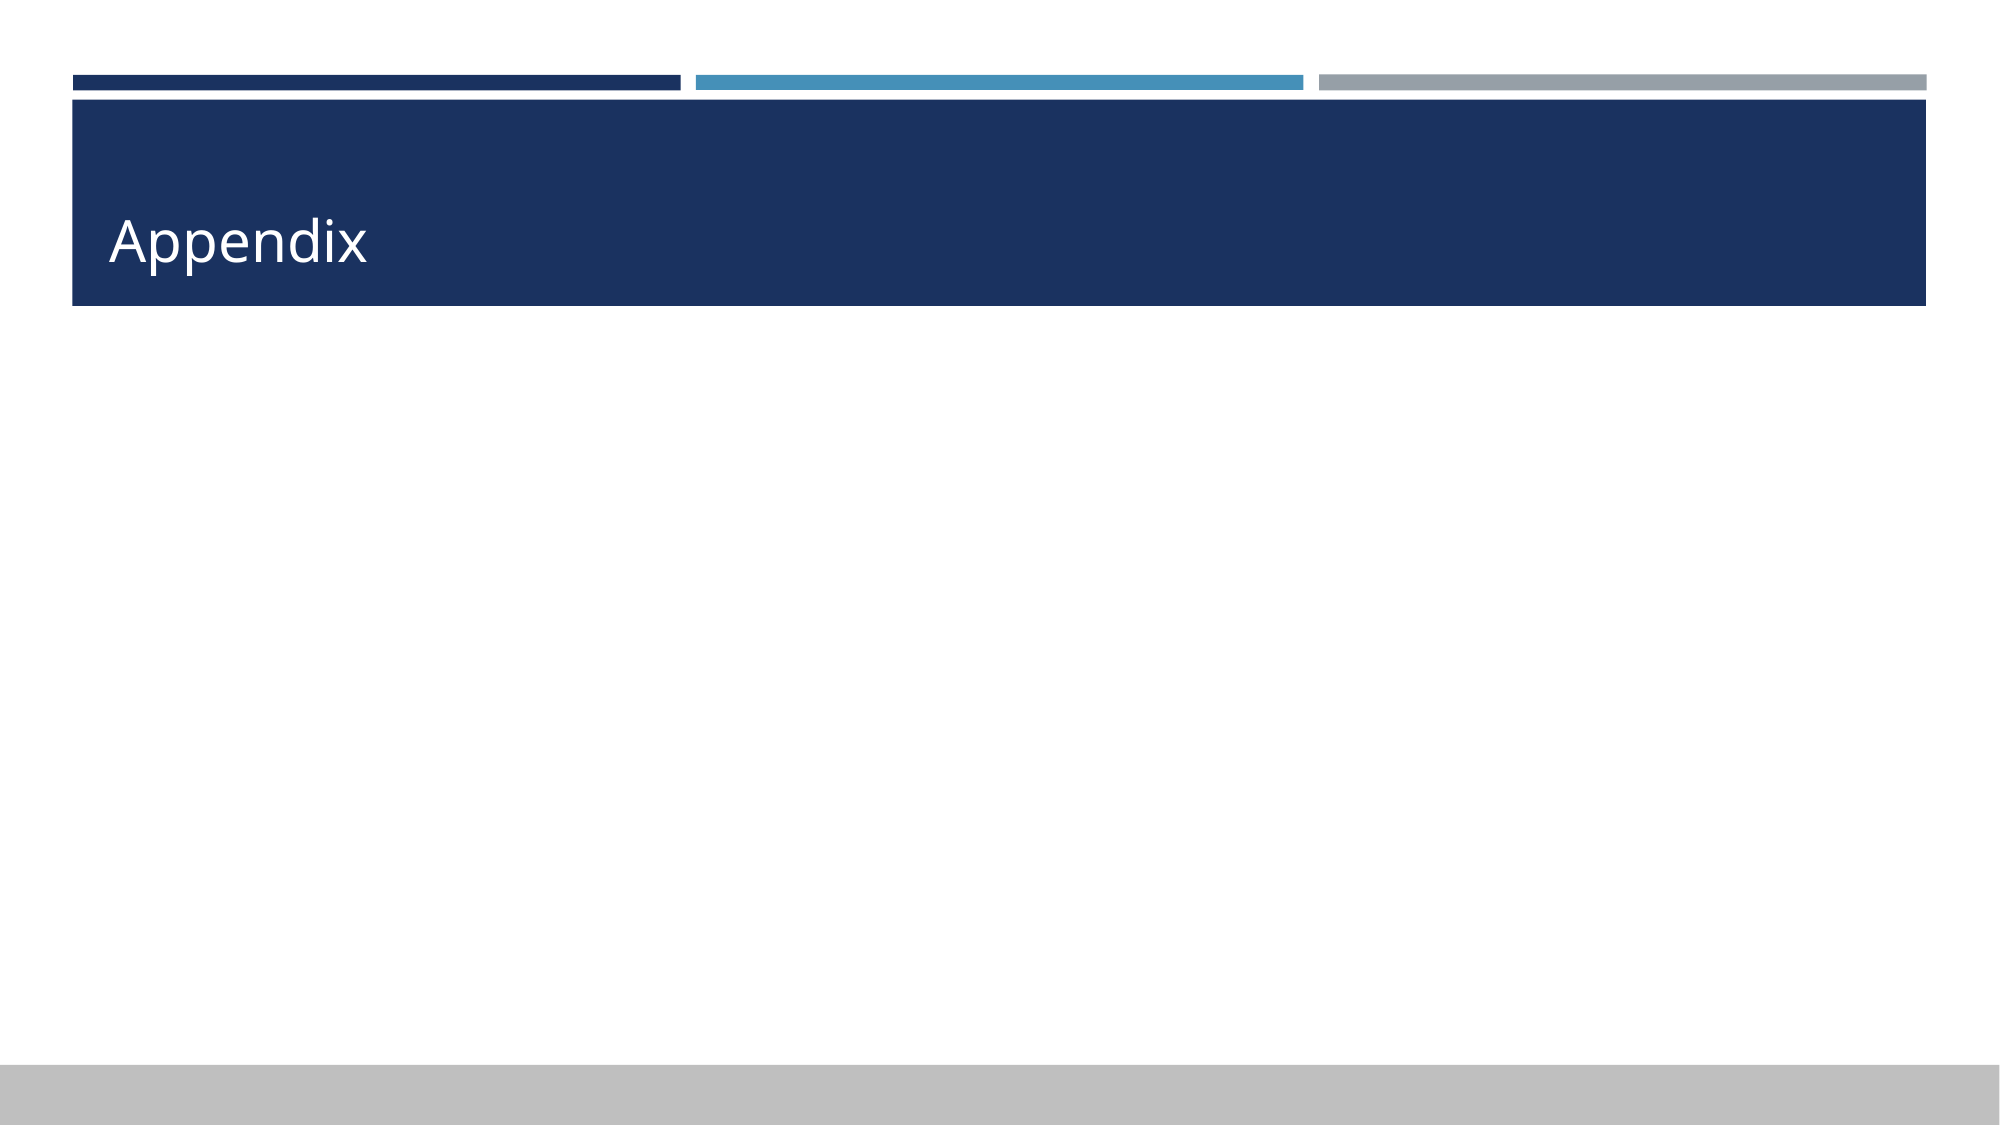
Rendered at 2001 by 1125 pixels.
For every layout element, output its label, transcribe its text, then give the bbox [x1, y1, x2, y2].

title Appendix [94, 119, 1904, 282]
